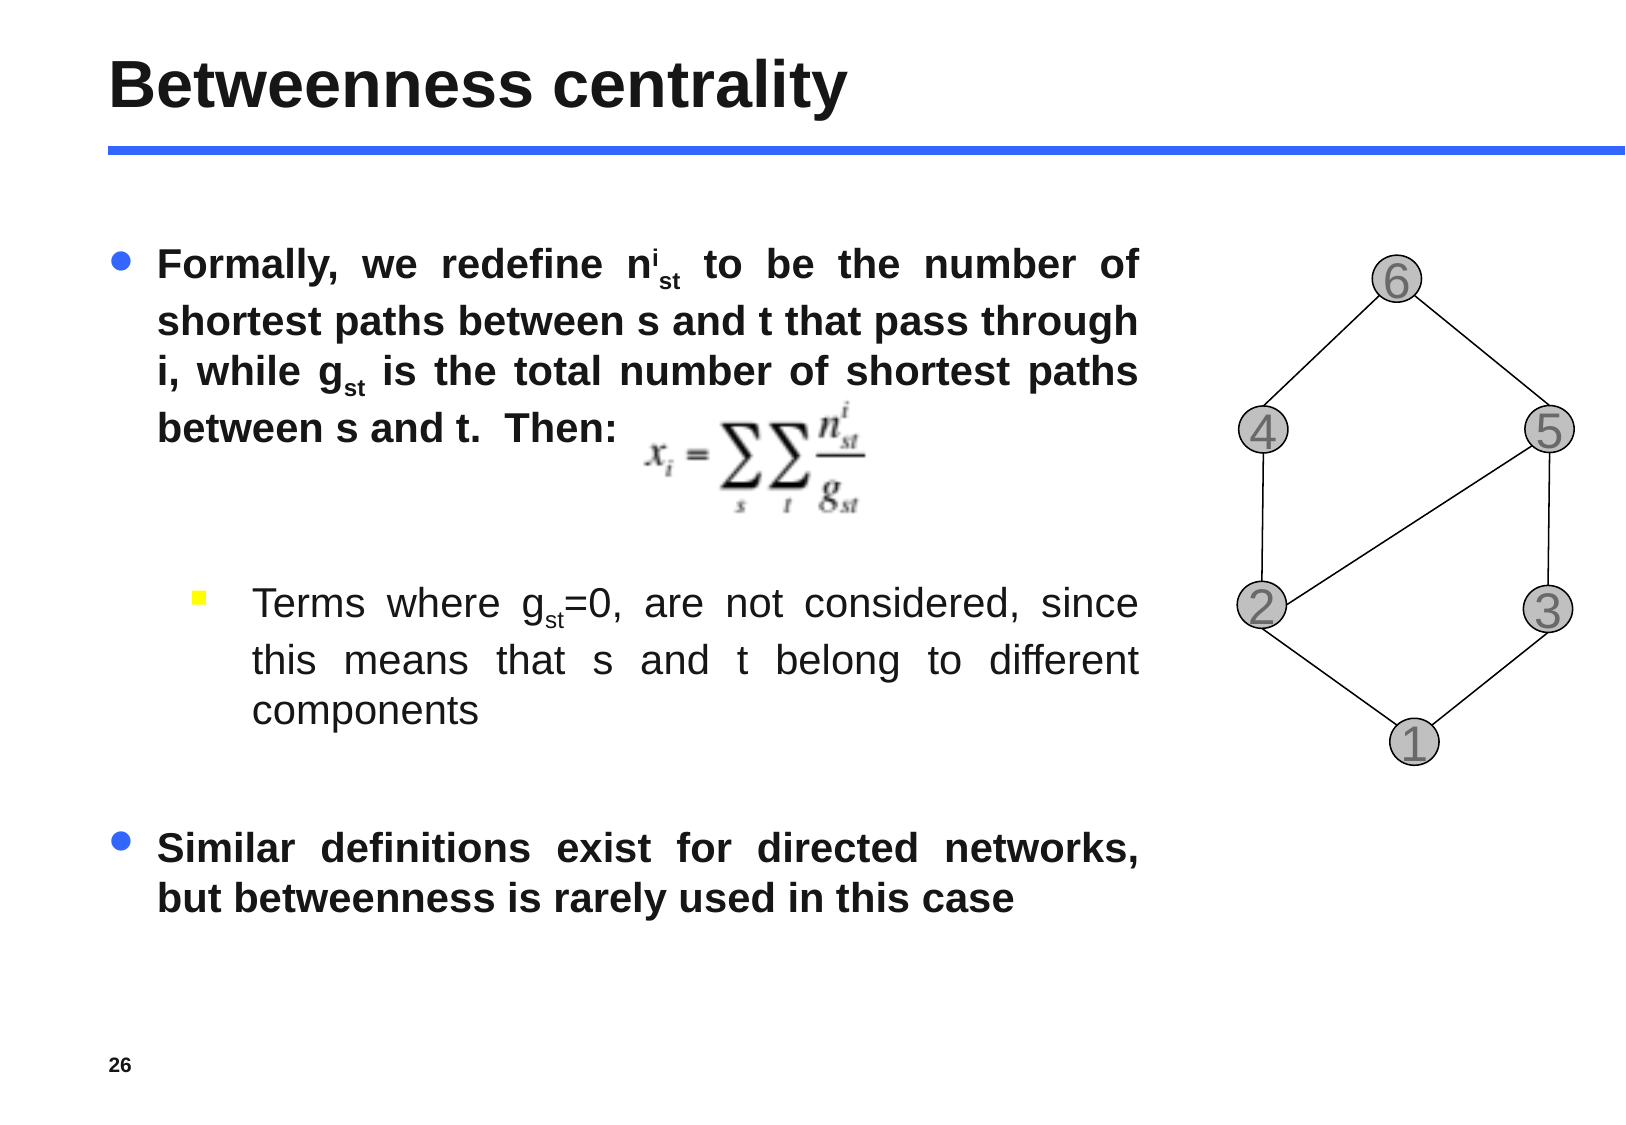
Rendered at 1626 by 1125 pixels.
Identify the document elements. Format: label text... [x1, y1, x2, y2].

slide_number 26 [108, 1051, 188, 1077]
list Formally, we redefine nist to be the number of shortest paths between s and t that pass through i, while gst is the total number of shortest paths between s and t. Then: Terms where gst=0, are not considered, since this means that s and t belong to different components Similar definitions exist for directed networks, but betweenness is rarely used in this case [108, 237, 1140, 975]
title Betweenness centrality [108, 30, 1558, 131]
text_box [1236, 254, 1575, 766]
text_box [638, 391, 872, 517]
